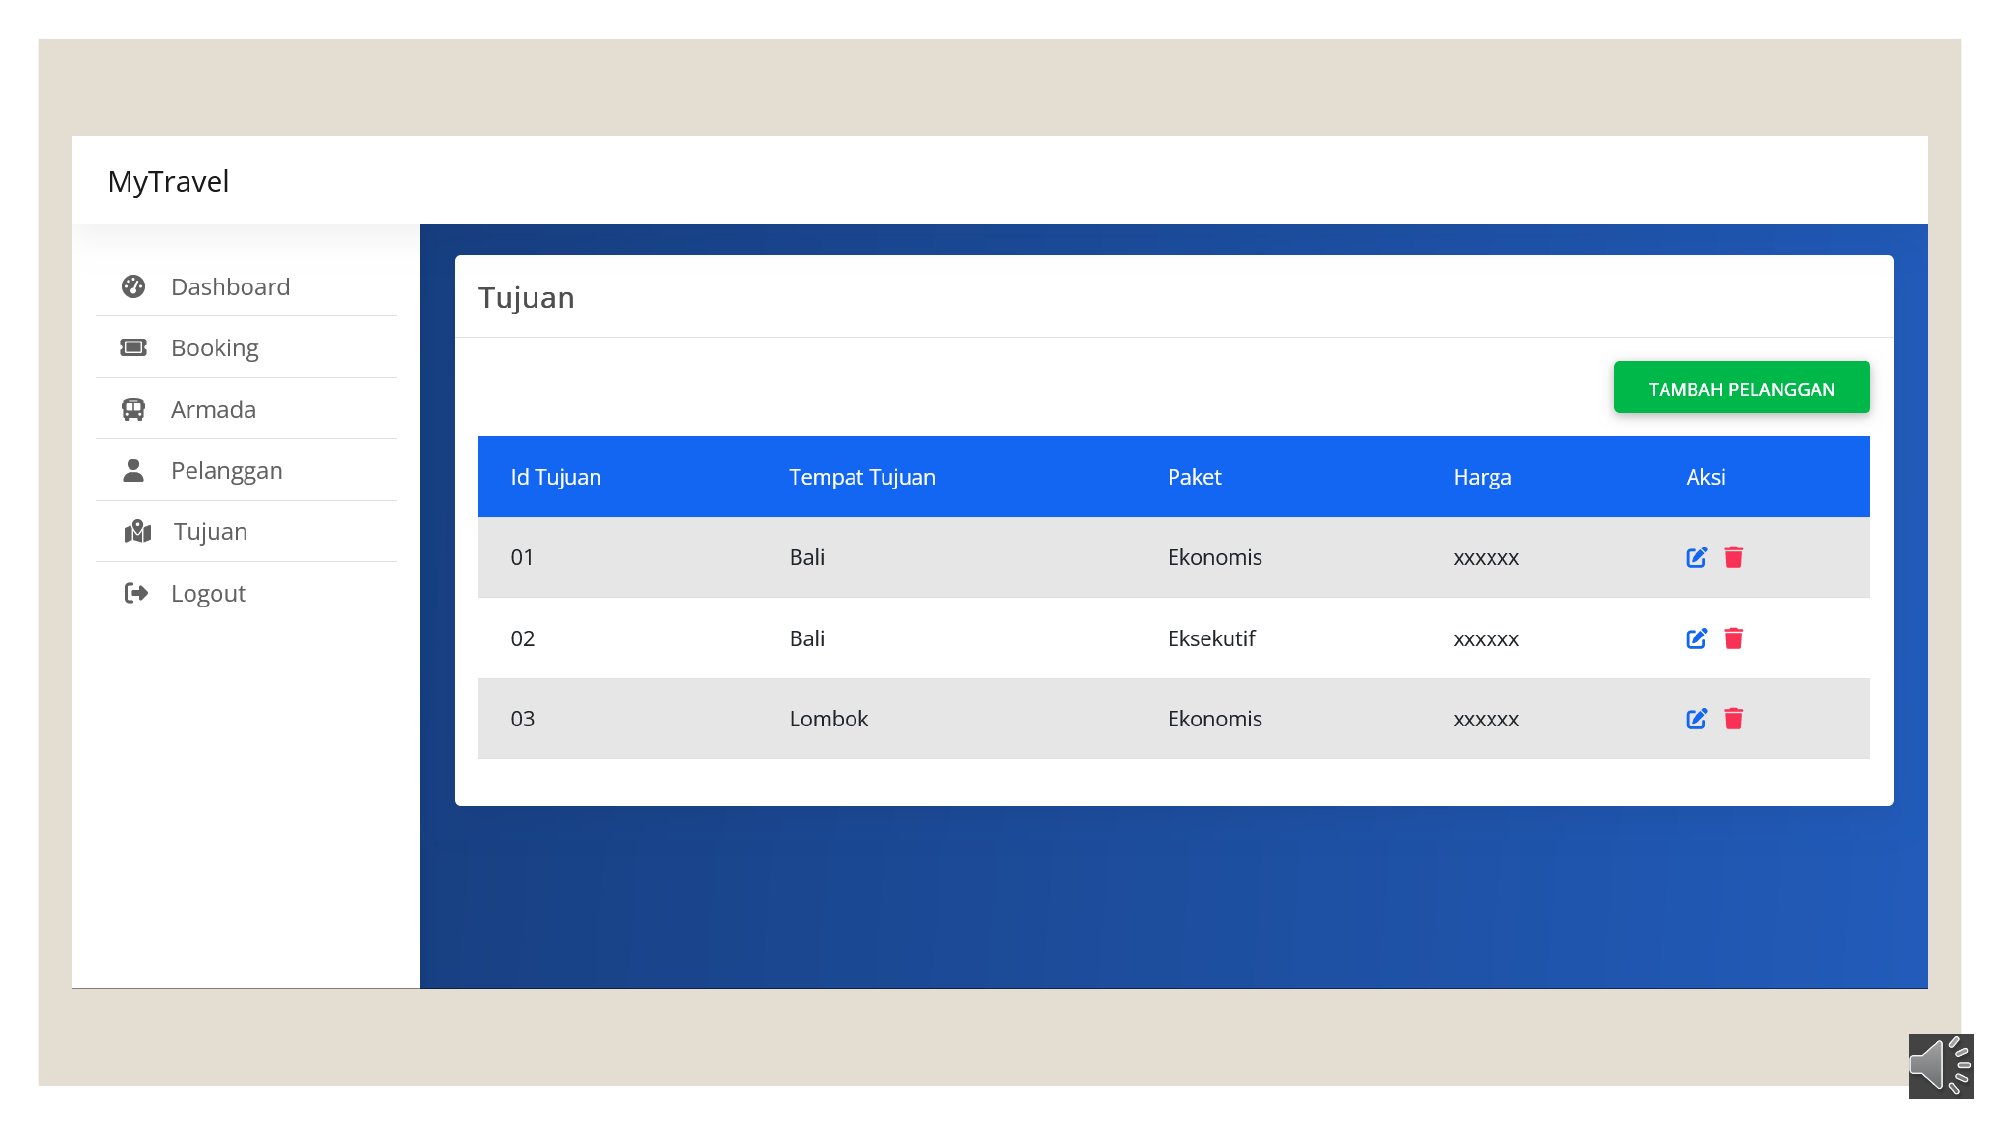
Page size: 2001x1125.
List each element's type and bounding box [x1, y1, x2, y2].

picture [1908, 1033, 1975, 1100]
list [72, 136, 1928, 989]
